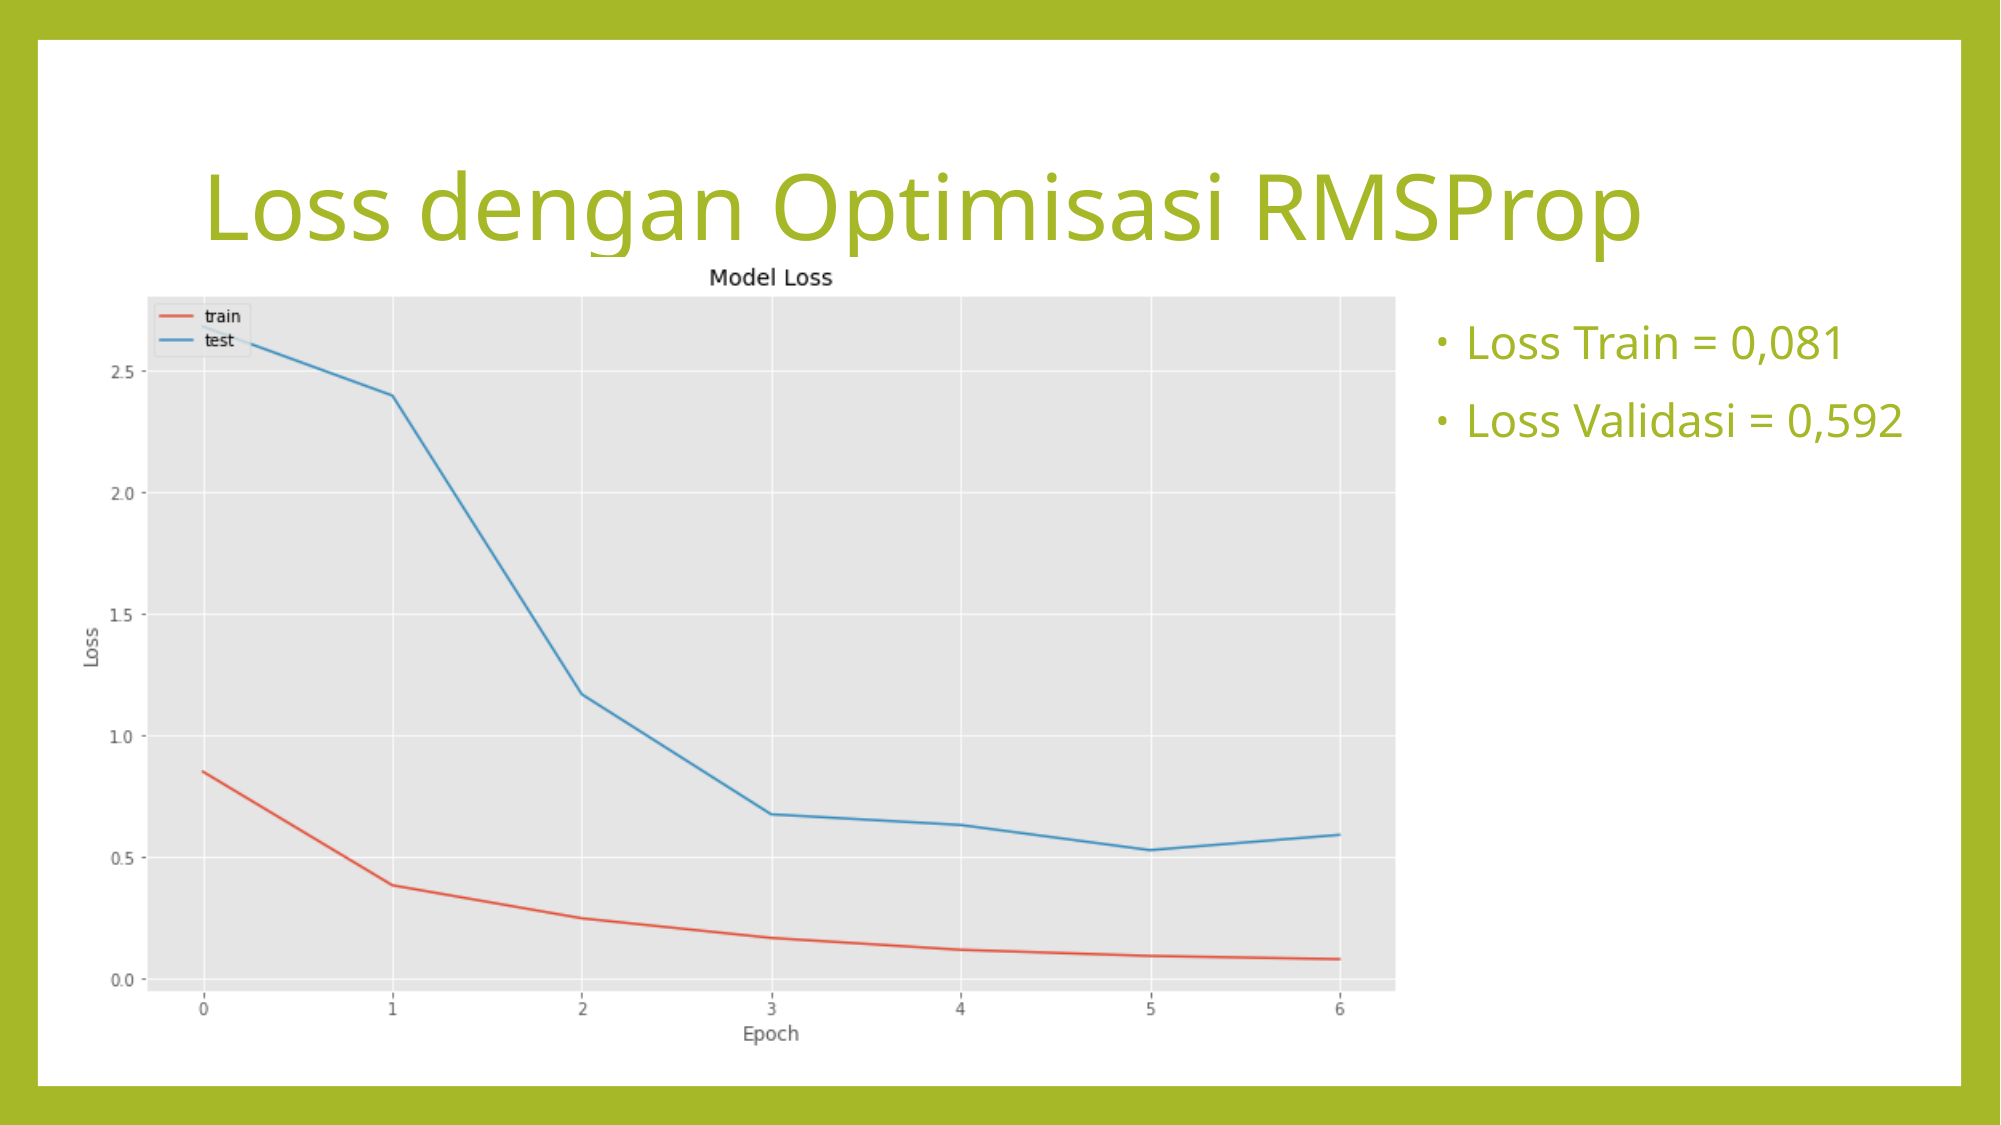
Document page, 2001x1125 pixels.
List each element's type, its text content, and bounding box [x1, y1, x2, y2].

text_box Loss Train = 0,081 Loss Validasi = 0,592 [1413, 312, 1924, 535]
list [71, 256, 1407, 1057]
title Loss dengan Optimisasi RMSProp [187, 99, 1808, 323]
